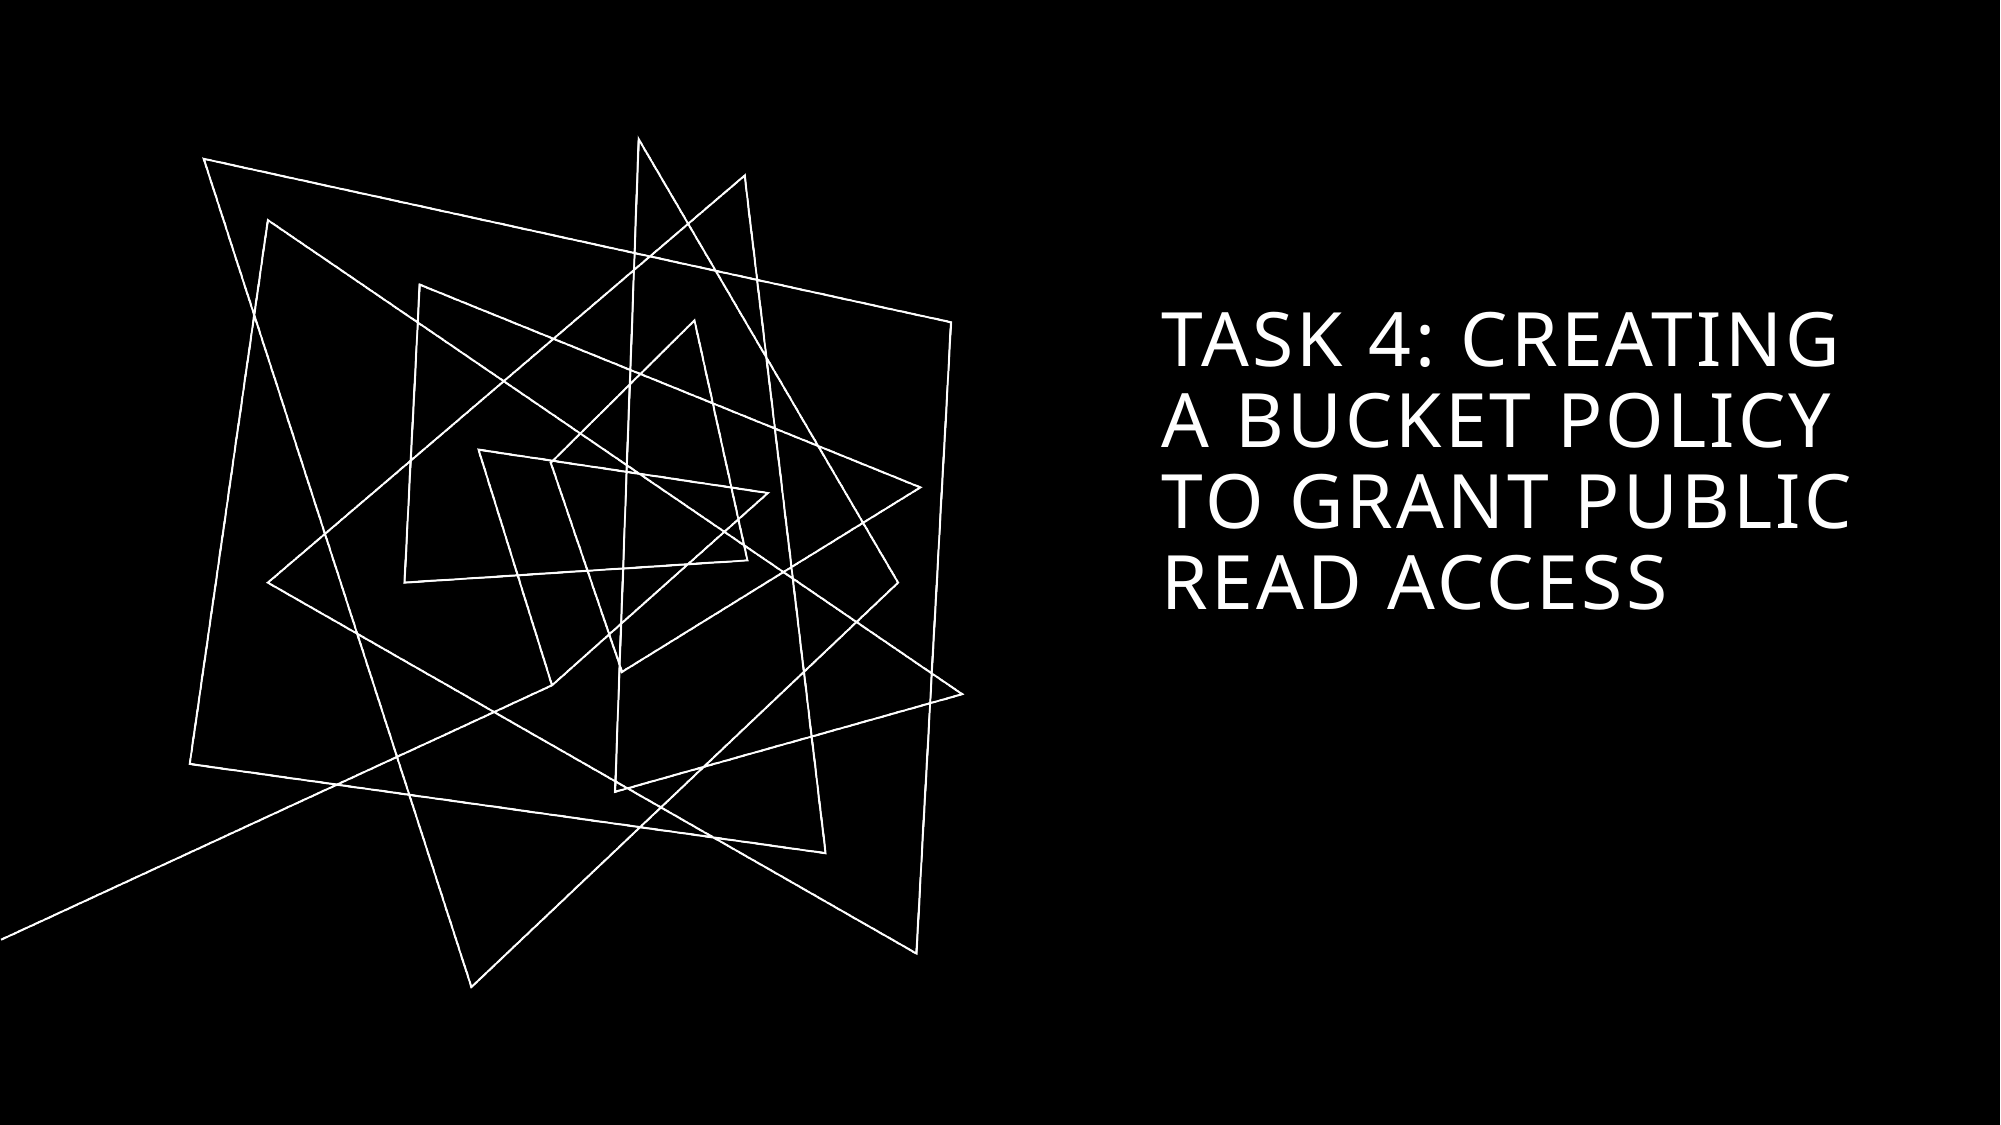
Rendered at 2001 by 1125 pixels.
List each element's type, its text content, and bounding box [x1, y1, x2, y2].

picture [0, 135, 965, 989]
title Task 4: Creating a bucket policy to grant public read access [1146, 352, 1926, 634]
